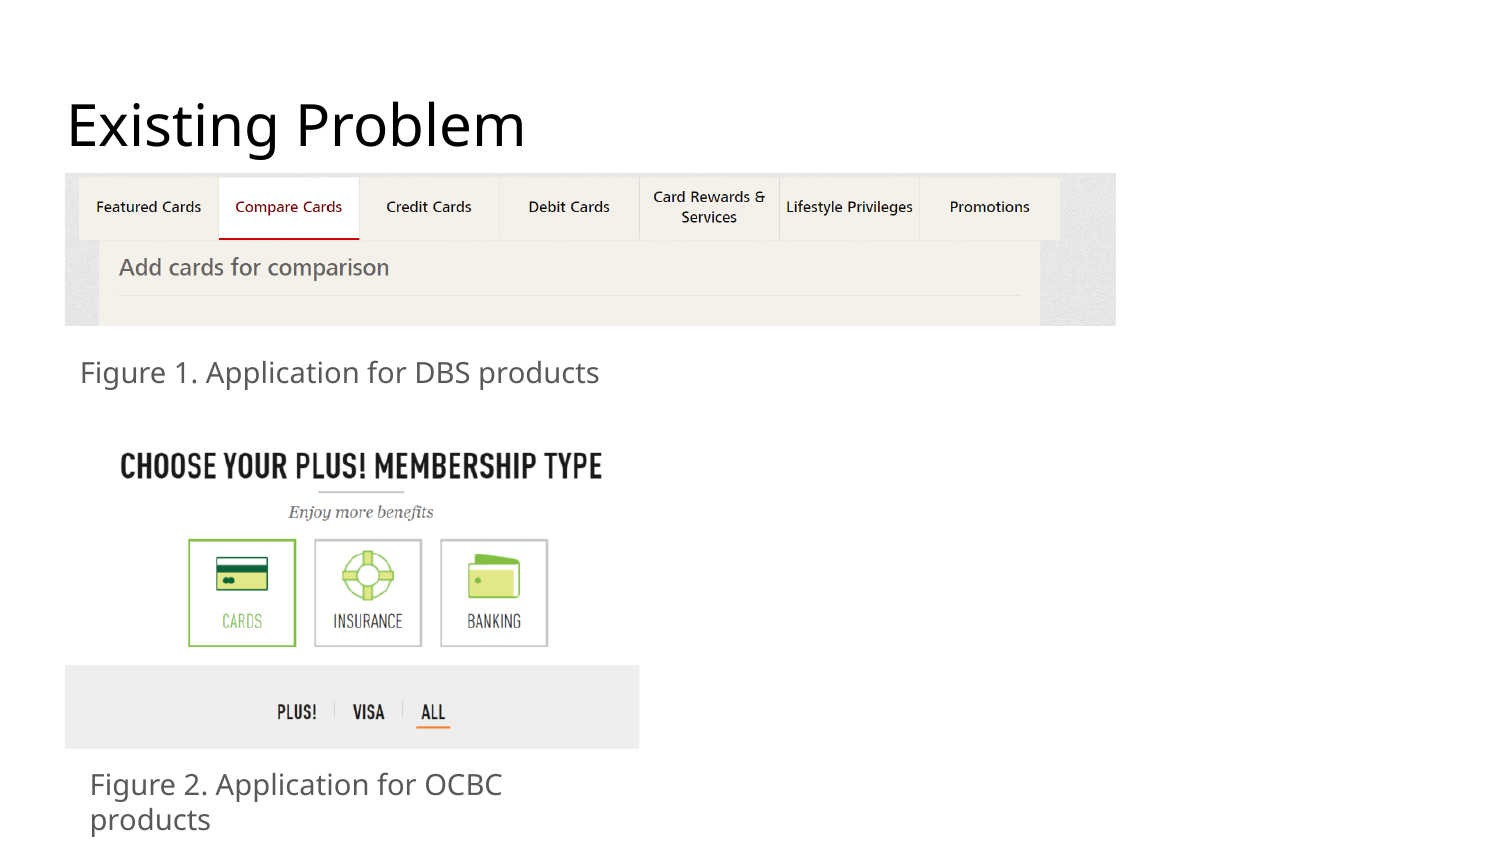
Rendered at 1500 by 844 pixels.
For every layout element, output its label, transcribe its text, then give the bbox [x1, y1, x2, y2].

picture [64, 445, 640, 749]
text_box Figure 1. Application for DBS products [64, 339, 644, 433]
title Existing Problem [51, 72, 1449, 167]
text_box Figure 2. Application for OCBC products [74, 757, 630, 844]
picture [64, 173, 1117, 327]
